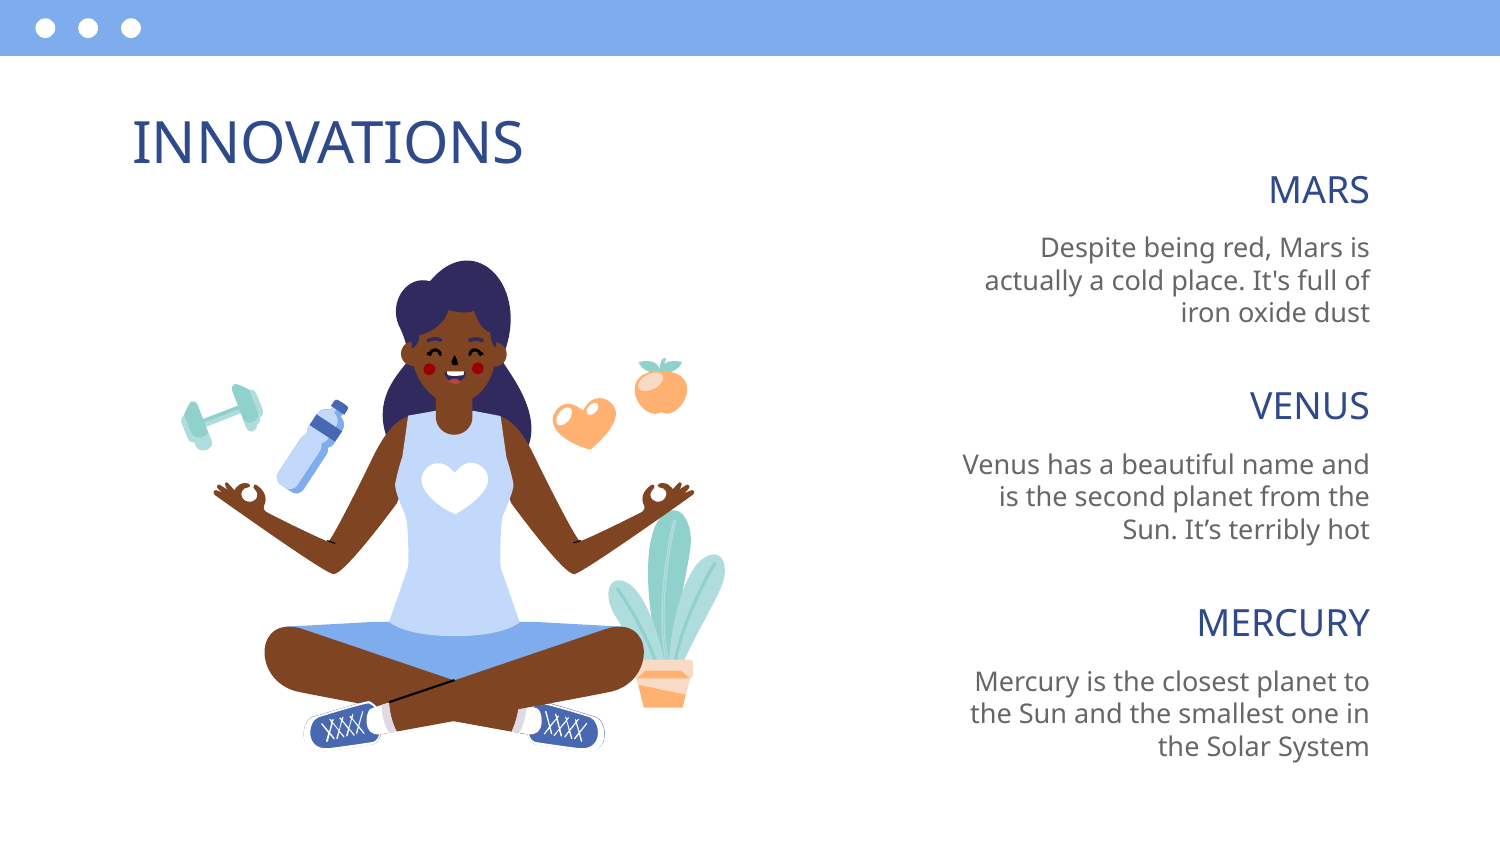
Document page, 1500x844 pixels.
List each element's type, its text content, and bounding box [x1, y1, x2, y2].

title MARS [937, 150, 1385, 215]
subtitle Despite being red, Mars is actually a cold place. It's full of iron oxide dust [937, 215, 1385, 343]
subtitle Mercury is the closest planet to the Sun and the smallest one in the Solar System [937, 648, 1385, 776]
title MERCURY [937, 583, 1385, 648]
title INNOVATIONS [117, 90, 1383, 167]
title VENUS [937, 367, 1385, 432]
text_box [180, 227, 730, 756]
subtitle Venus has a beautiful name and is the second planet from the Sun. It’s terribly hot [937, 432, 1385, 559]
